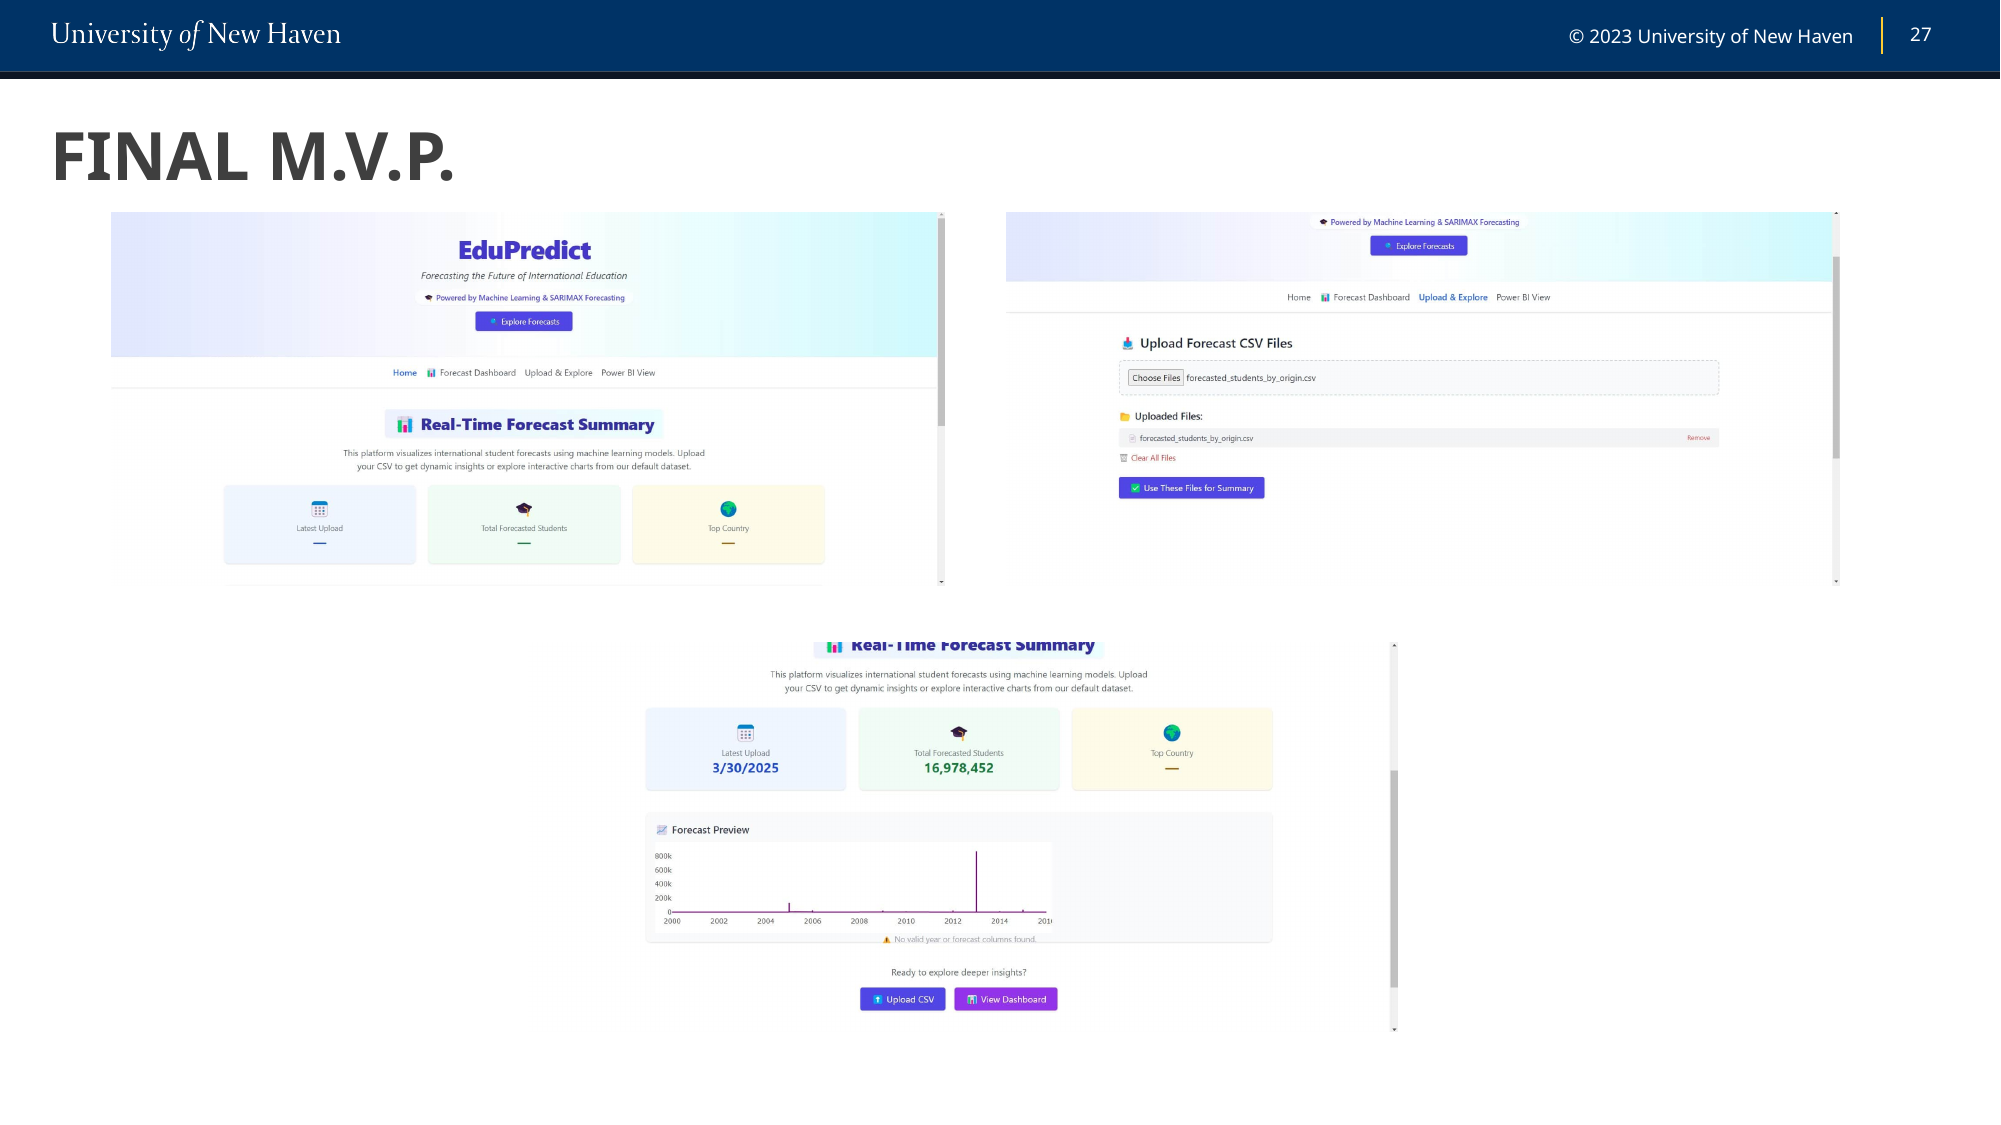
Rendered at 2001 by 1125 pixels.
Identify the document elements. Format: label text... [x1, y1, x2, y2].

picture [111, 212, 945, 587]
picture [1006, 212, 1840, 587]
title FINAL M.V.P. [50, 93, 1950, 224]
picture [528, 642, 1398, 1032]
picture [50, 20, 342, 51]
